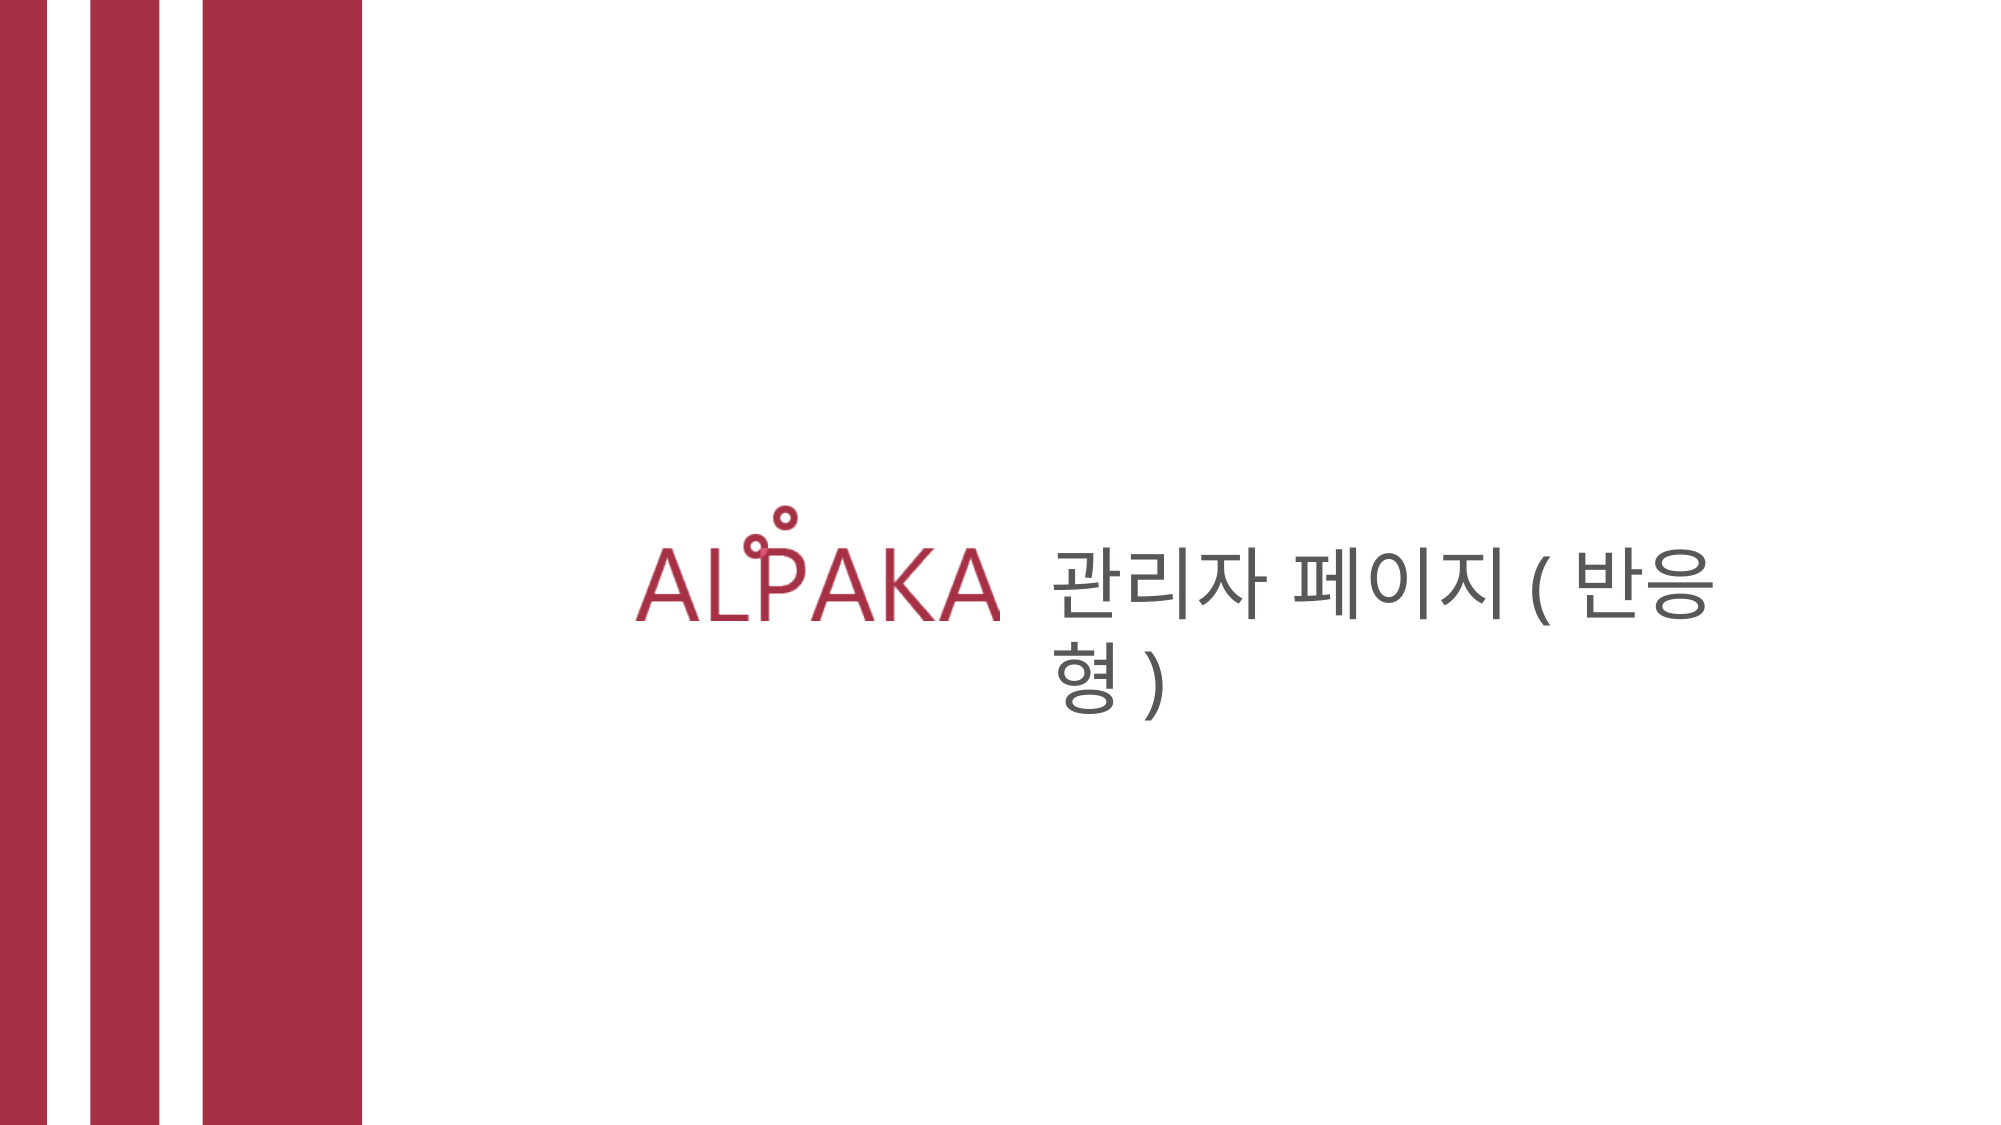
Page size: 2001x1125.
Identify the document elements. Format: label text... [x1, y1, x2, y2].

text_box [204, 0, 364, 1125]
text_box [158, 0, 204, 1125]
text_box [45, 0, 92, 1125]
text_box [0, 0, 45, 1125]
picture [633, 504, 1001, 621]
text_box [92, 0, 158, 1125]
text_box 관리자 페이지(반응형) [1035, 527, 1815, 732]
